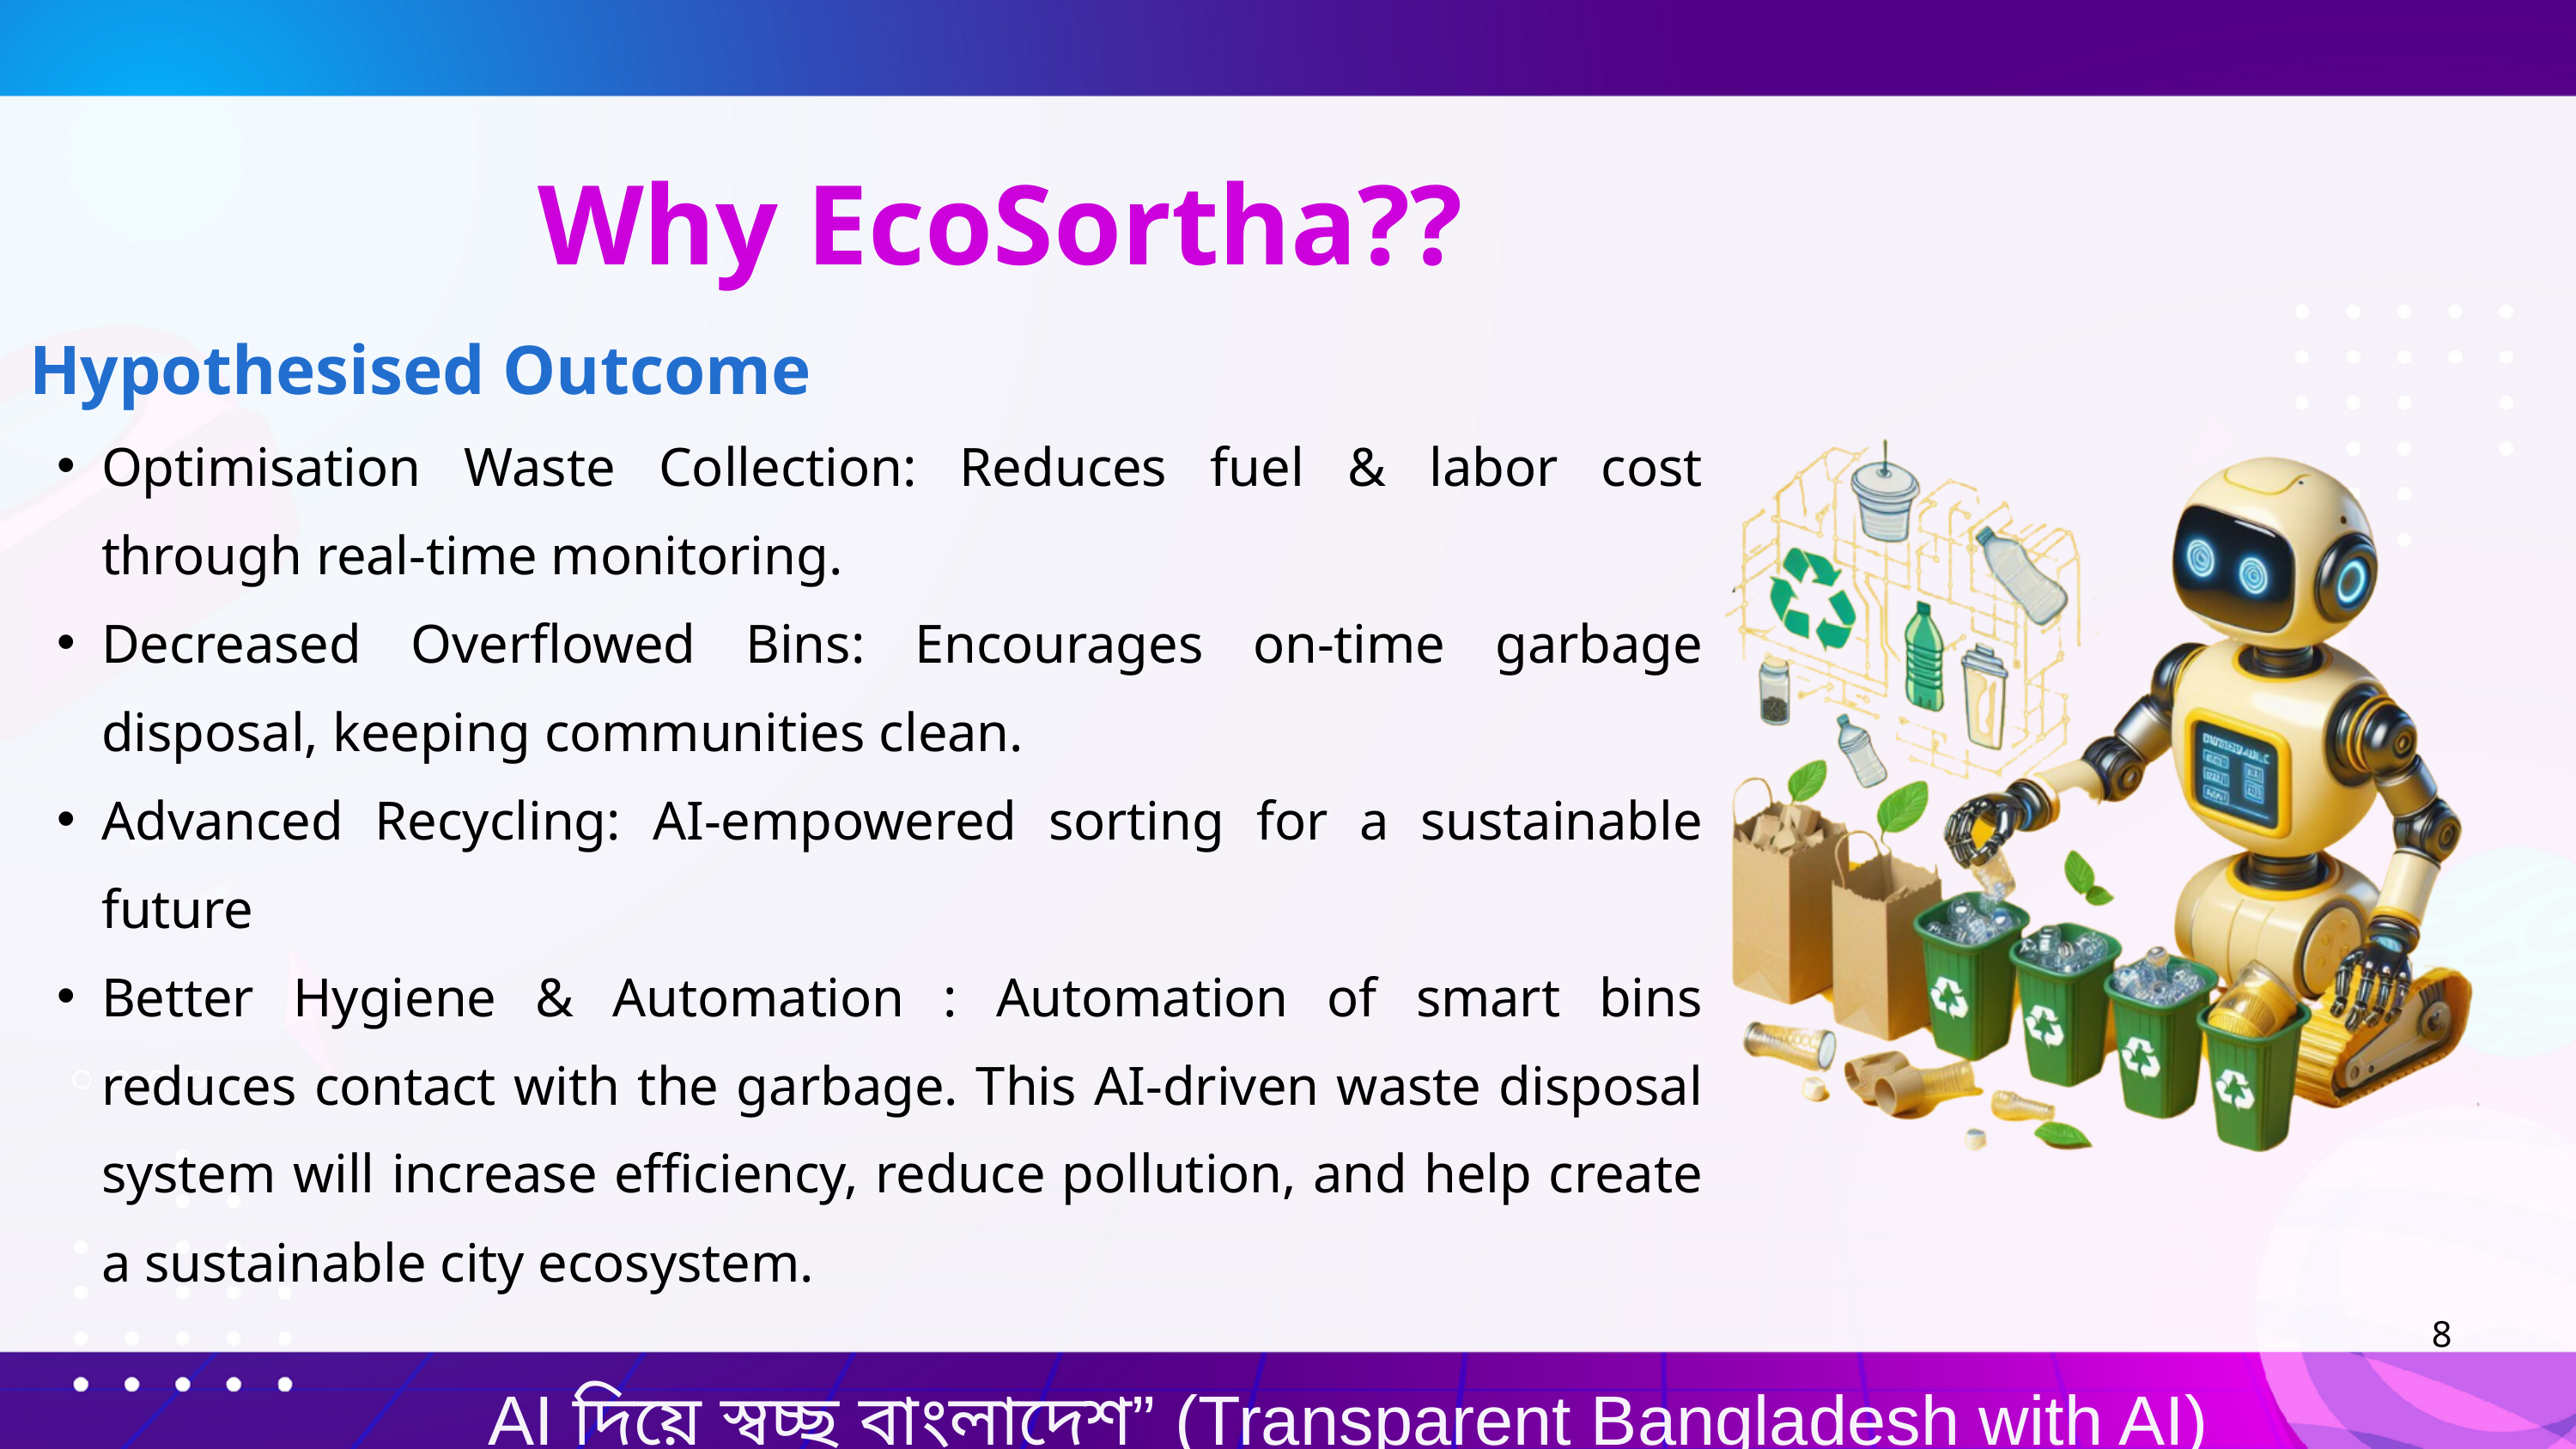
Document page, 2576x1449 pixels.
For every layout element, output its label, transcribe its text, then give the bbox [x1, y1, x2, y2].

text_box AI দিয়ে স্বচ্ছ বাংলাদেশ” (Transparent Bangladesh with AI) [75, 1342, 2576, 1449]
text_box 8 [2431, 1294, 2453, 1342]
text_box [0, 0, 2576, 1449]
text_box Why EcoSortha?? Hypothesised Outcome Optimisation Waste Collection: Reduces fuel & labor cost through real-time monitoring. Decreased Overflowed Bins: Encourages on-time garbage disposal, keeping communities clean. Advanced Recycling: AI-empowered sorting for a sustainable future Better Hygiene & Automation : Automation of smart bins reduces contact with the garbage. This AI-driven waste disposal system will increase efficiency, reduce pollution, and help create a sustainable city ecosystem. [11, 89, 1703, 1443]
text_box [1703, 371, 2576, 1178]
